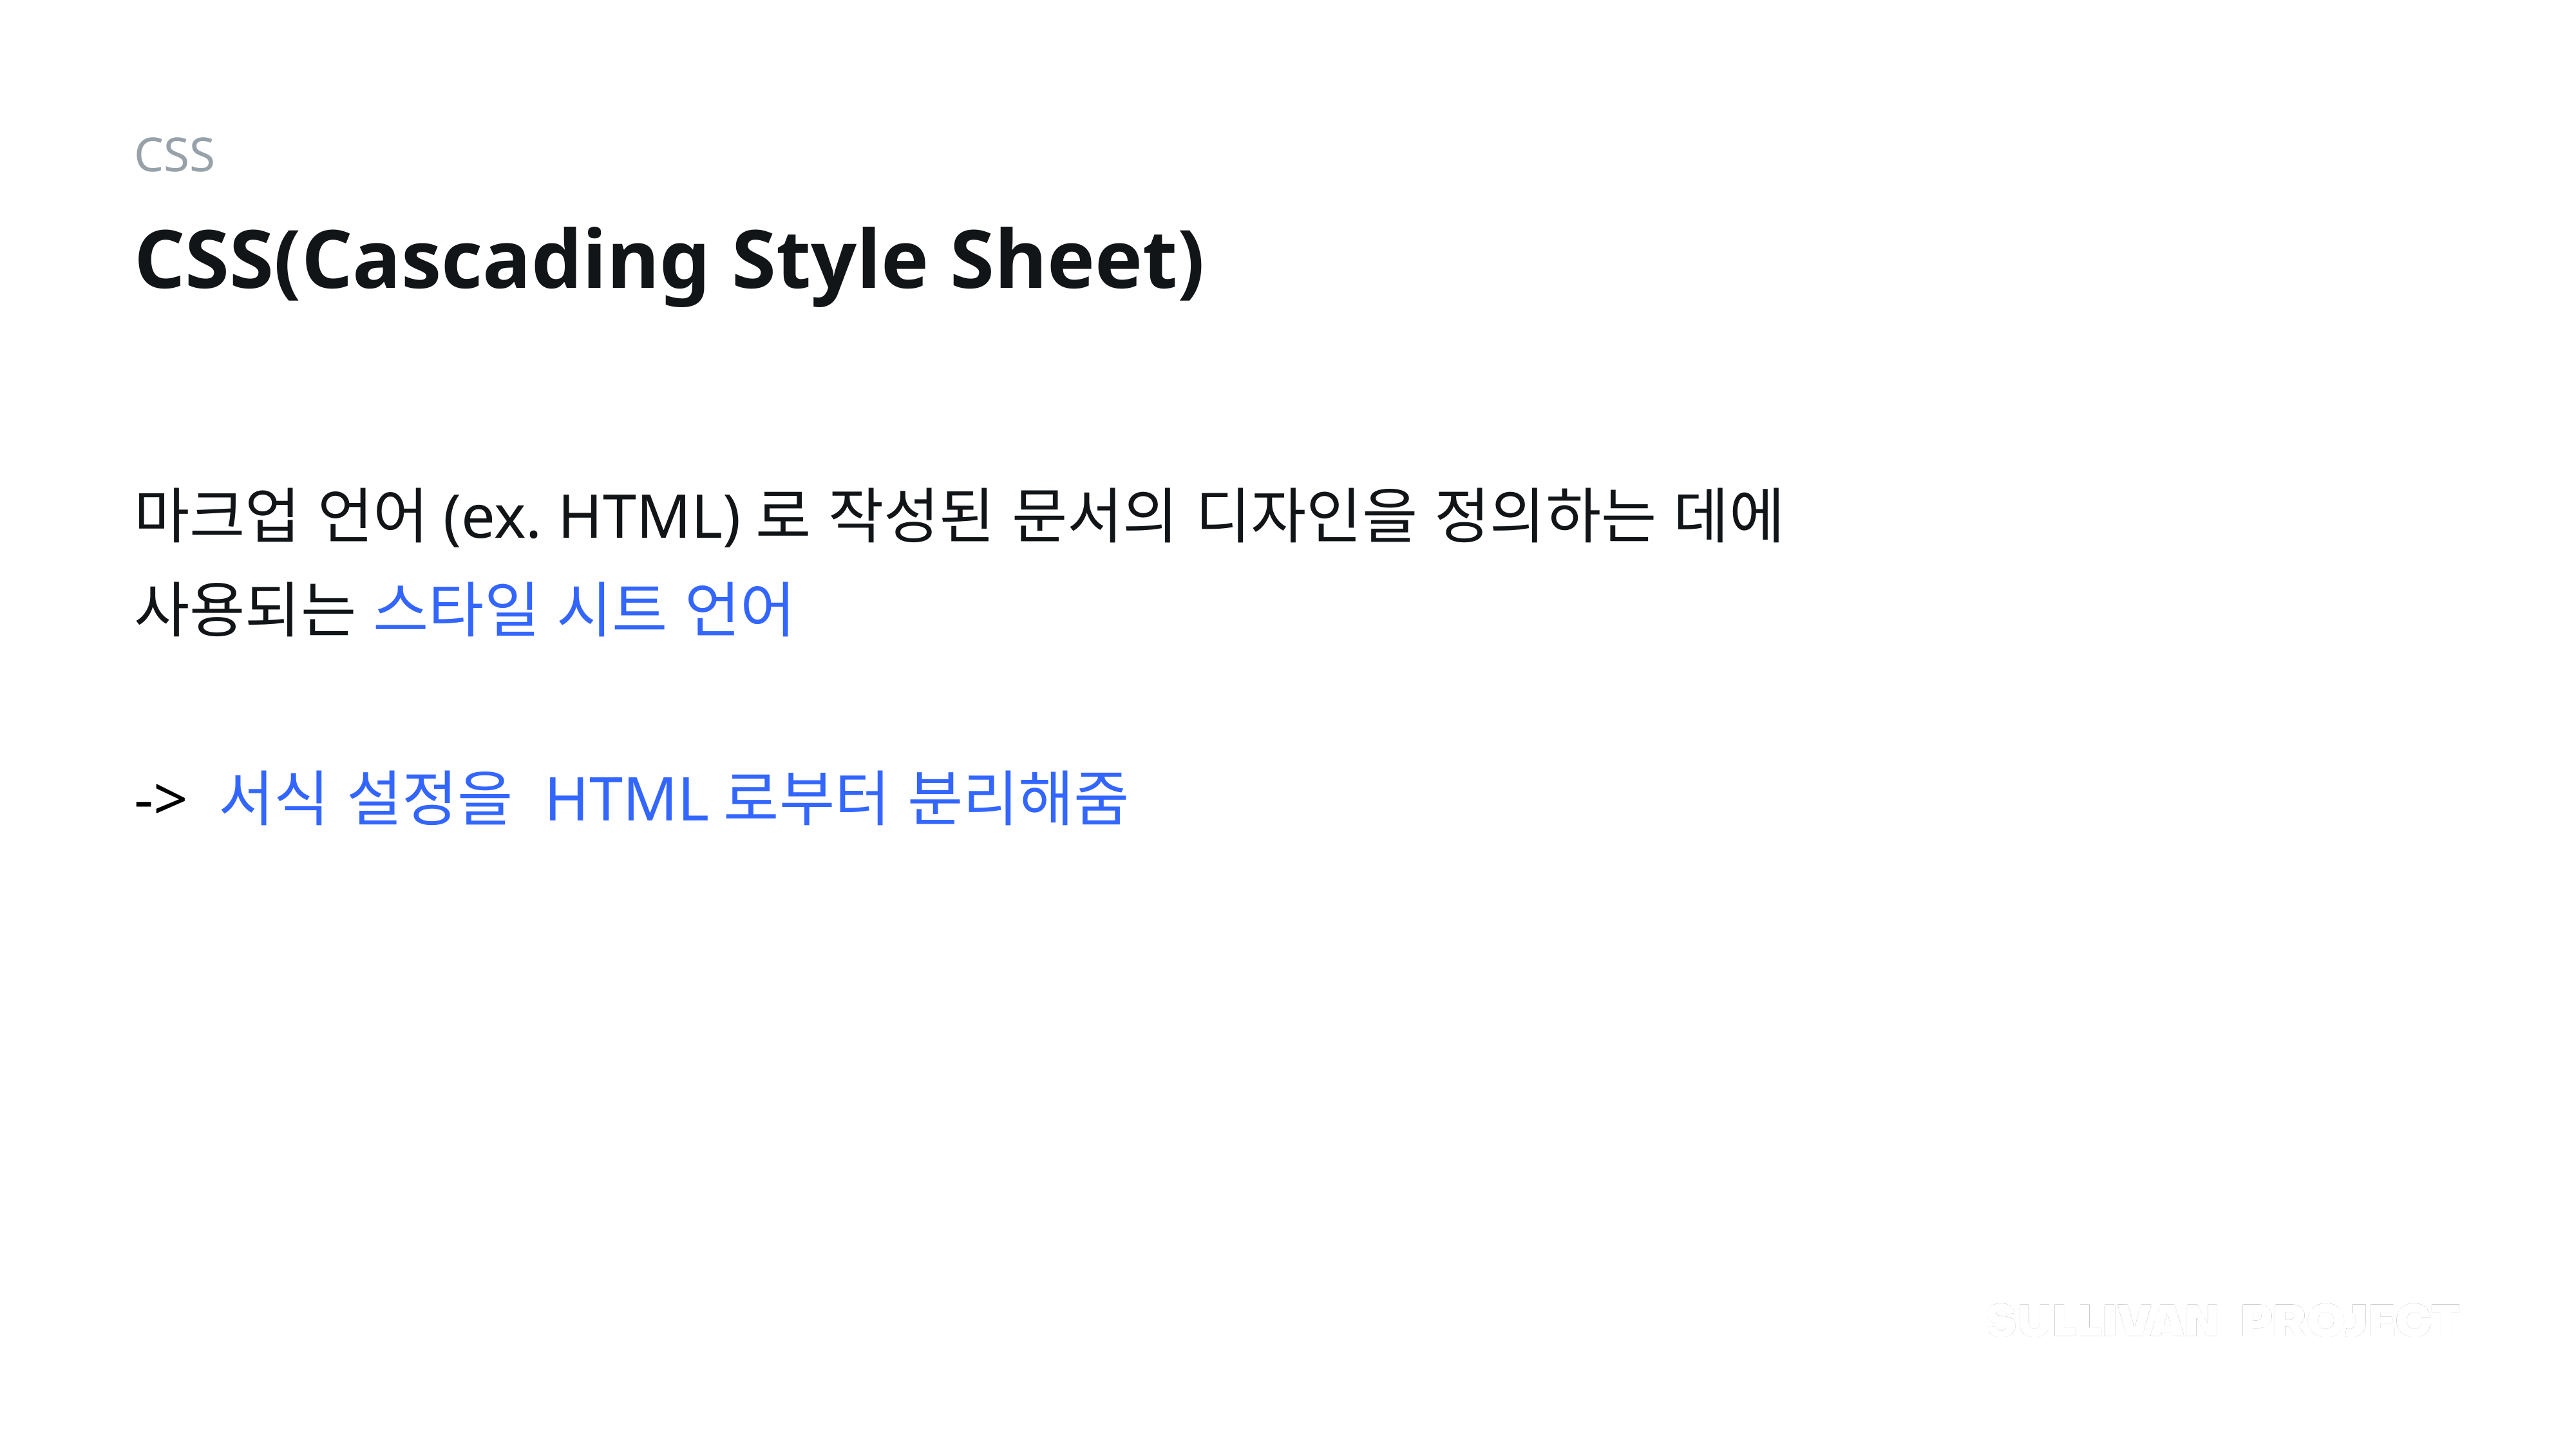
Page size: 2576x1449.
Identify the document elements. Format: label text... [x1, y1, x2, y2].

text_box 마크업 언어(ex. HTML)로 작성된 문서의 디자인을 정의하는 데에 사용되는 스타일 시트 언어 -> 서식 설정을 HTML로부터 분리해줌 [128, 450, 1834, 838]
text_box CSS [128, 119, 694, 187]
text_box CSS(Cascading Style Sheet) [129, 202, 1242, 310]
picture [1987, 1297, 2465, 1338]
